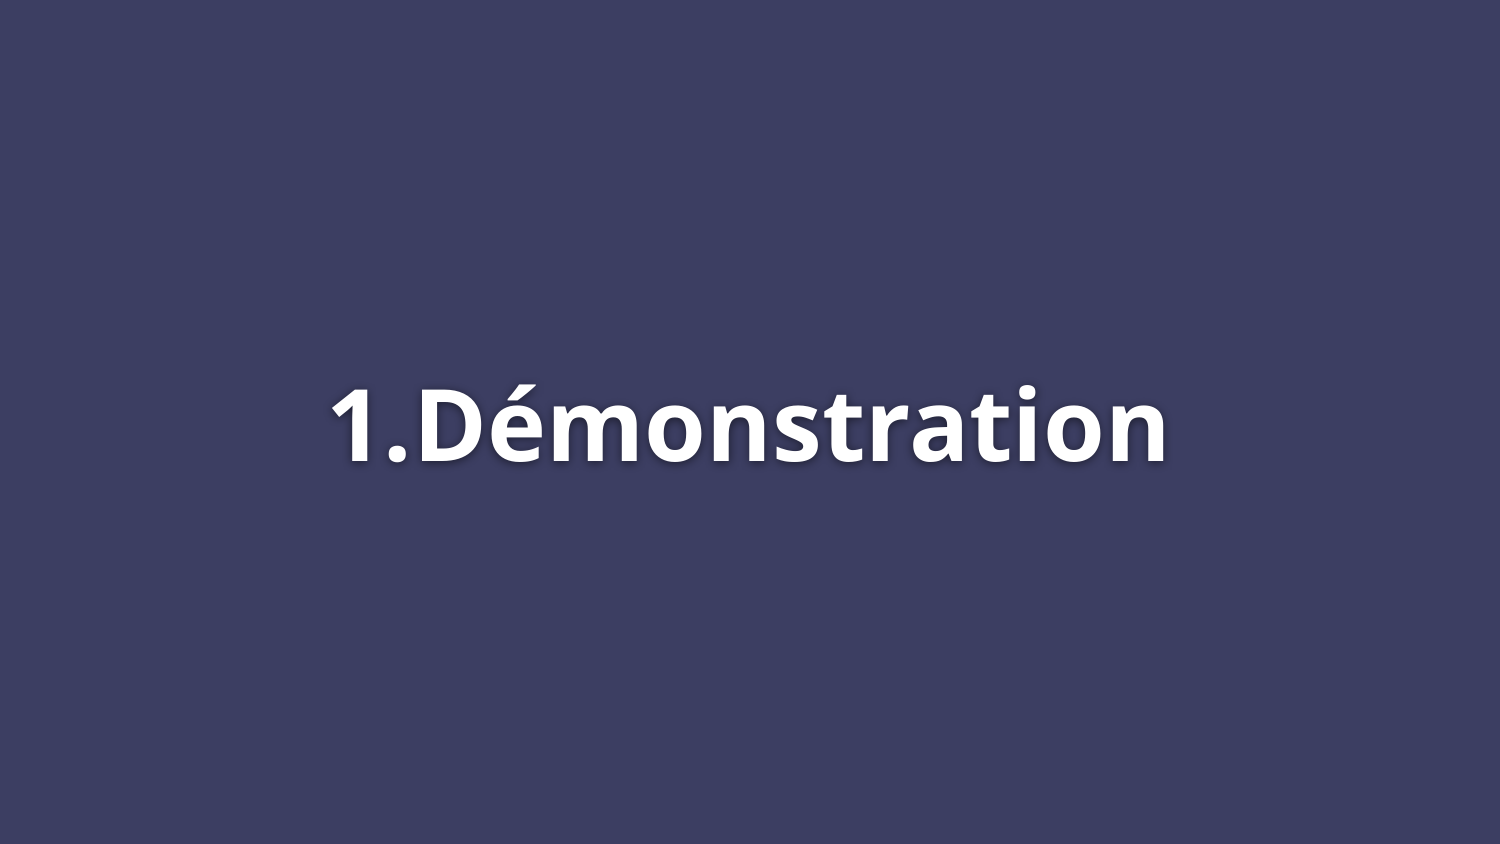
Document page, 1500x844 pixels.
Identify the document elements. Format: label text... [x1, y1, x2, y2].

text_box Démonstration [0, 279, 1500, 564]
